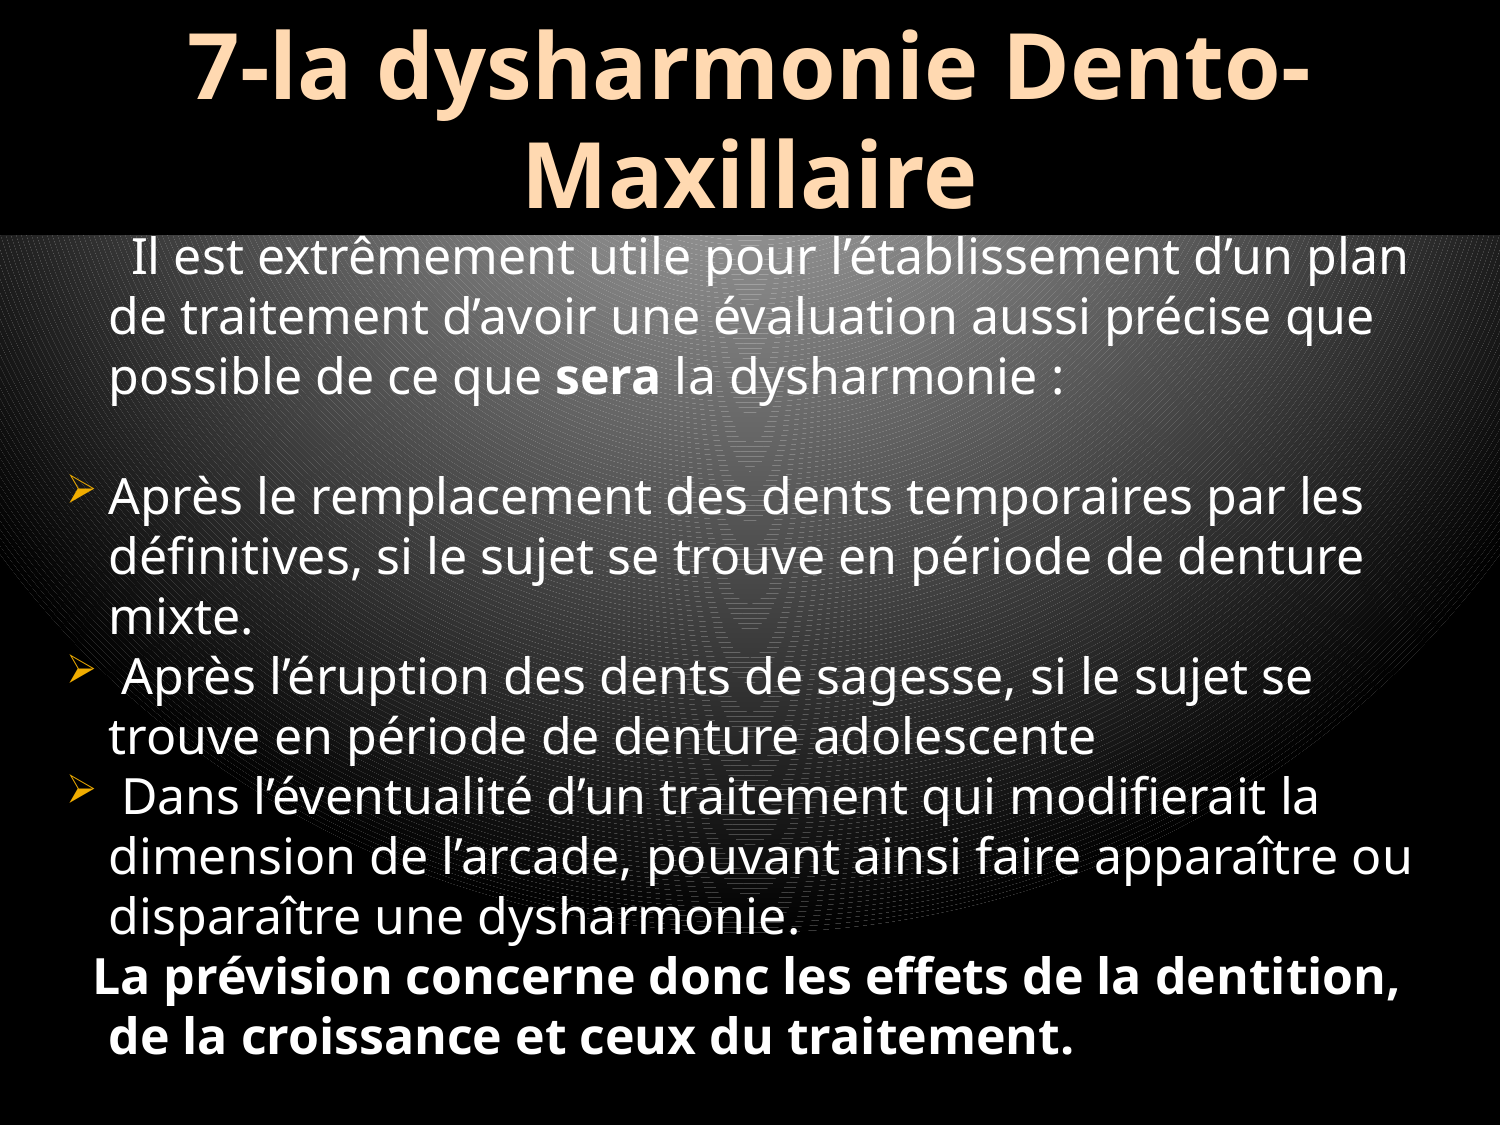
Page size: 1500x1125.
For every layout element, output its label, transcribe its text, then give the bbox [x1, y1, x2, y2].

text_box 7-la dysharmonie Dento-Maxillaire [0, 0, 1500, 235]
list 2.Evaluation chiffrée de la DDM prévisible : Il est extrêmement utile pour l’établissement d’un plan de traitement d’avoir une évaluation aussi précise que possible de ce que sera la dysharmonie : Après le remplacement des dents temporaires par les définitives, si le sujet se trouve en période de denture mixte. Après l’éruption des dents de sagesse, si le sujet se trouve en période de denture adolescente Dans l’éventualité d’un traitement qui modifierait la dimension de l’arcade, pouvant ainsi faire apparaître ou disparaître une dysharmonie. La prévision concerne donc les effets de la dentition, de la croissance et ceux du traitement. [41, 235, 1460, 1082]
